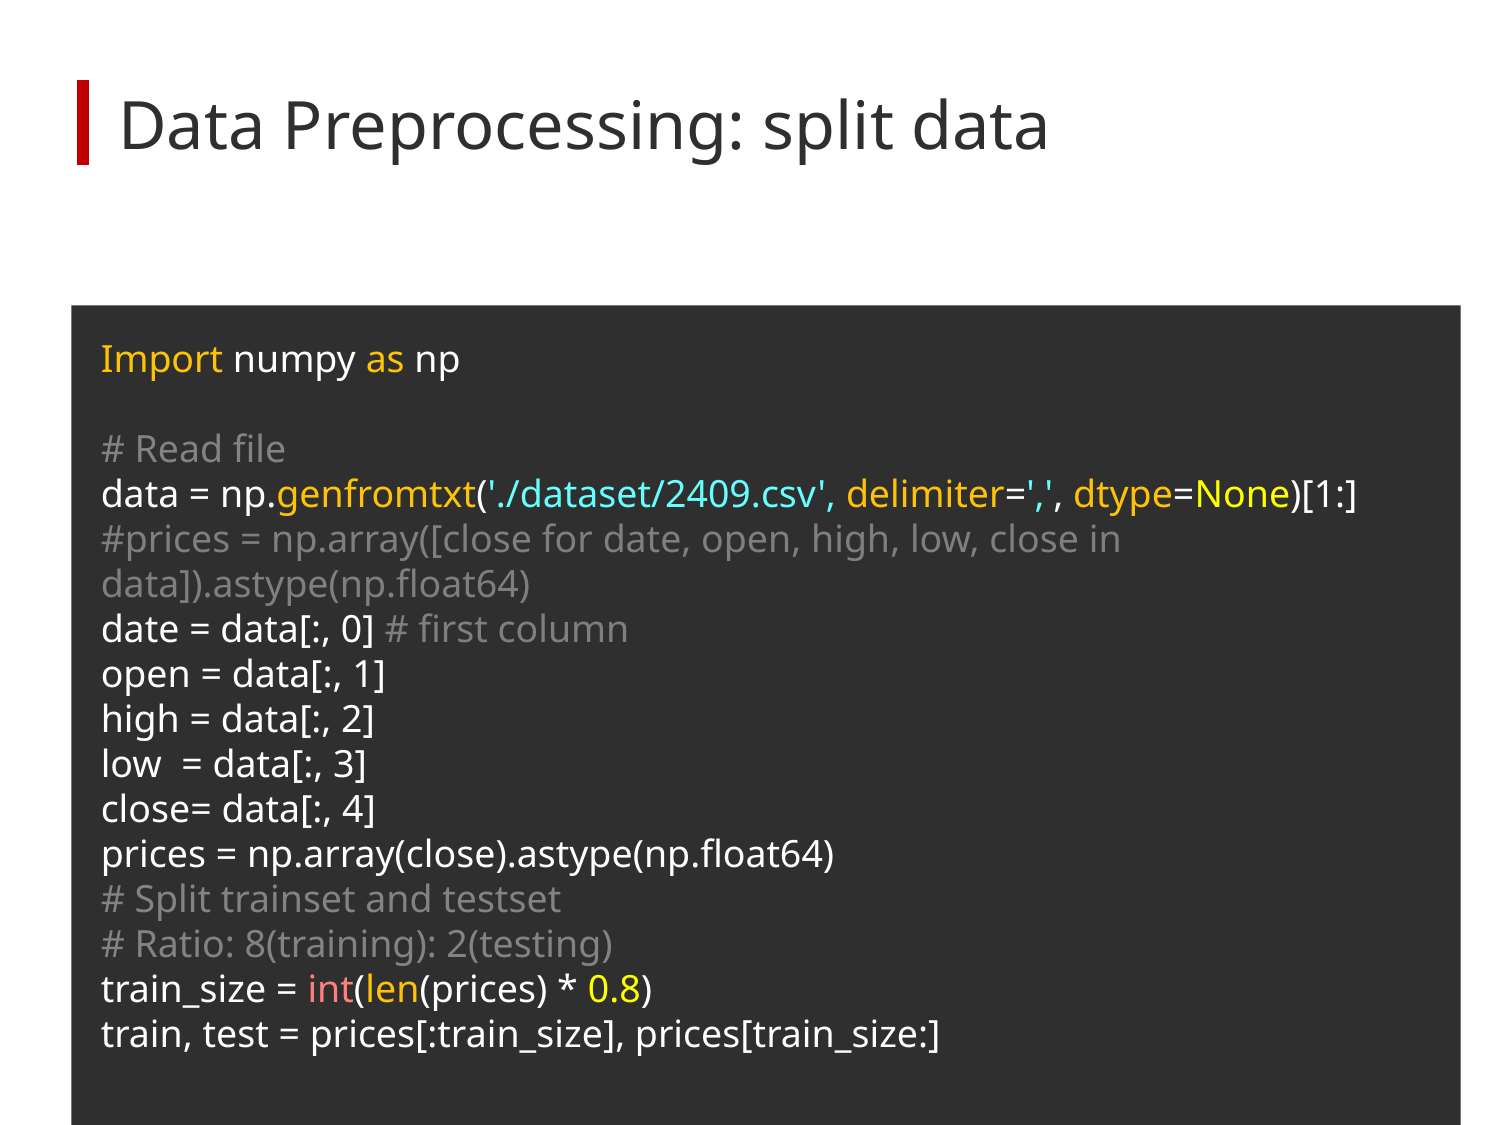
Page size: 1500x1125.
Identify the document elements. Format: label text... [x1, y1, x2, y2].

title Data Preprocessing: split data [103, 75, 1397, 182]
text_box Import numpy as np # Read file data = np.genfromtxt('./dataset/2409.csv', delimiter=',', dtype=None)[1:] #prices = np.array([close for date, open, high, low, close in data]).astype(np.float64) date = data[:, 0] # first column open = data[:, 1] high = data[:, 2] low = data[:, 3] close= data[:, 4] prices = np.array(close).astype(np.float64) # Split trainset and testset # Ratio: 8(training): 2(testing) train_size = int(len(prices) * 0.8) train, test = prices[:train_size], prices[train_size:] [71, 305, 1461, 1125]
